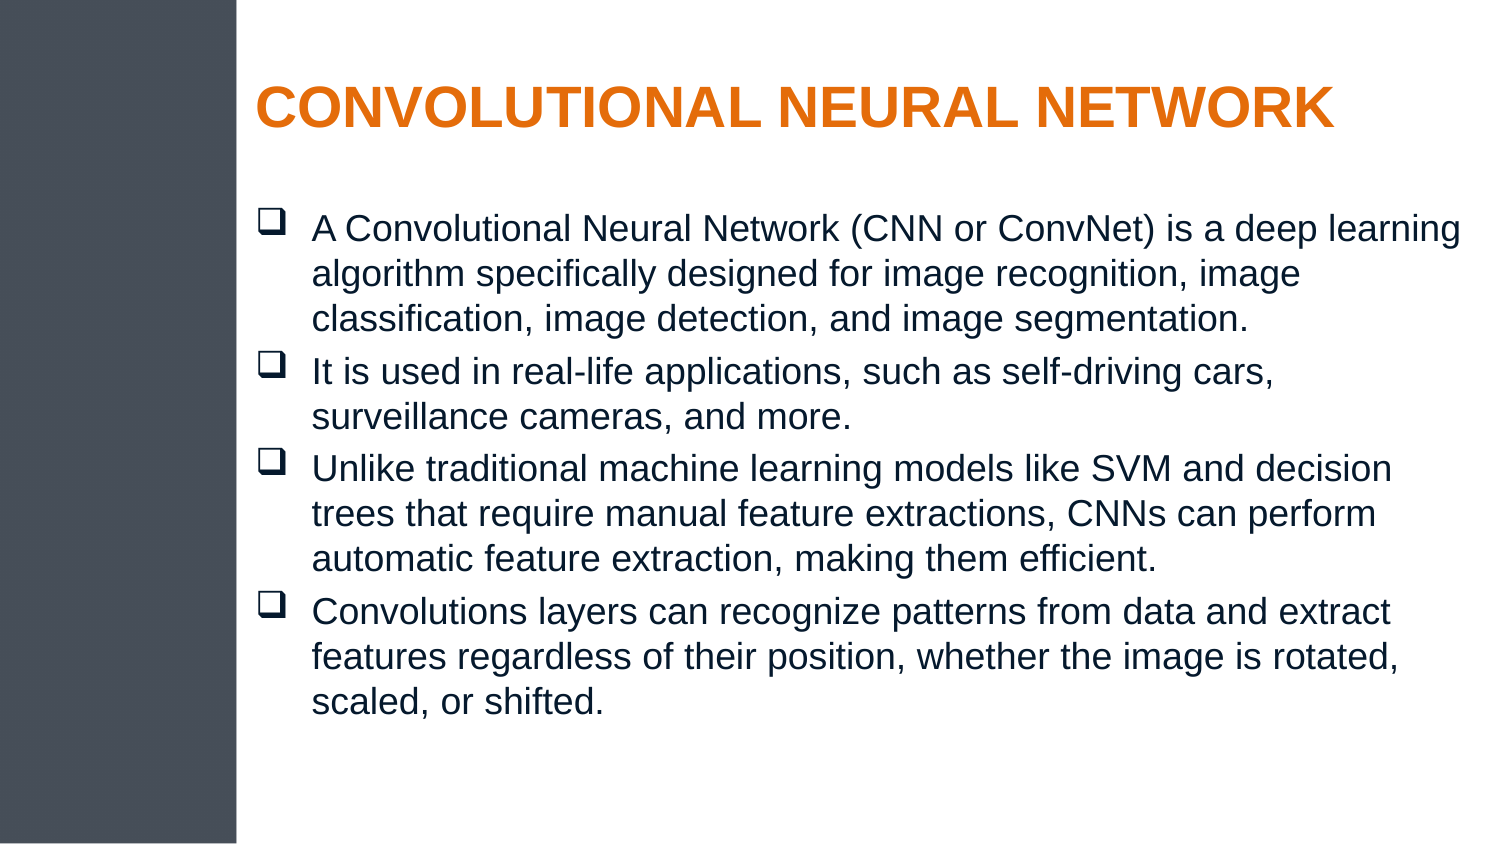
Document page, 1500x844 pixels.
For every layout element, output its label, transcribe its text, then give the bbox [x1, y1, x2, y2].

list A Convolutional Neural Network (CNN or ConvNet) is a deep learning algorithm specifically designed for image recognition, image classification, image detection, and image segmentation. It is used in real-life applications, such as self-driving cars, surveillance cameras, and more. Unlike traditional machine learning models like SVM and decision trees that require manual feature extractions, CNNs can perform automatic feature extraction, making them efficient. Convolutions layers can recognize patterns from data and extract features regardless of their position, whether the image is rotated, scaled, or shifted. [240, 196, 1486, 844]
title CONVOLUTIONAL NEURAL NETWORK [240, 33, 1486, 175]
picture [0, 0, 1500, 844]
